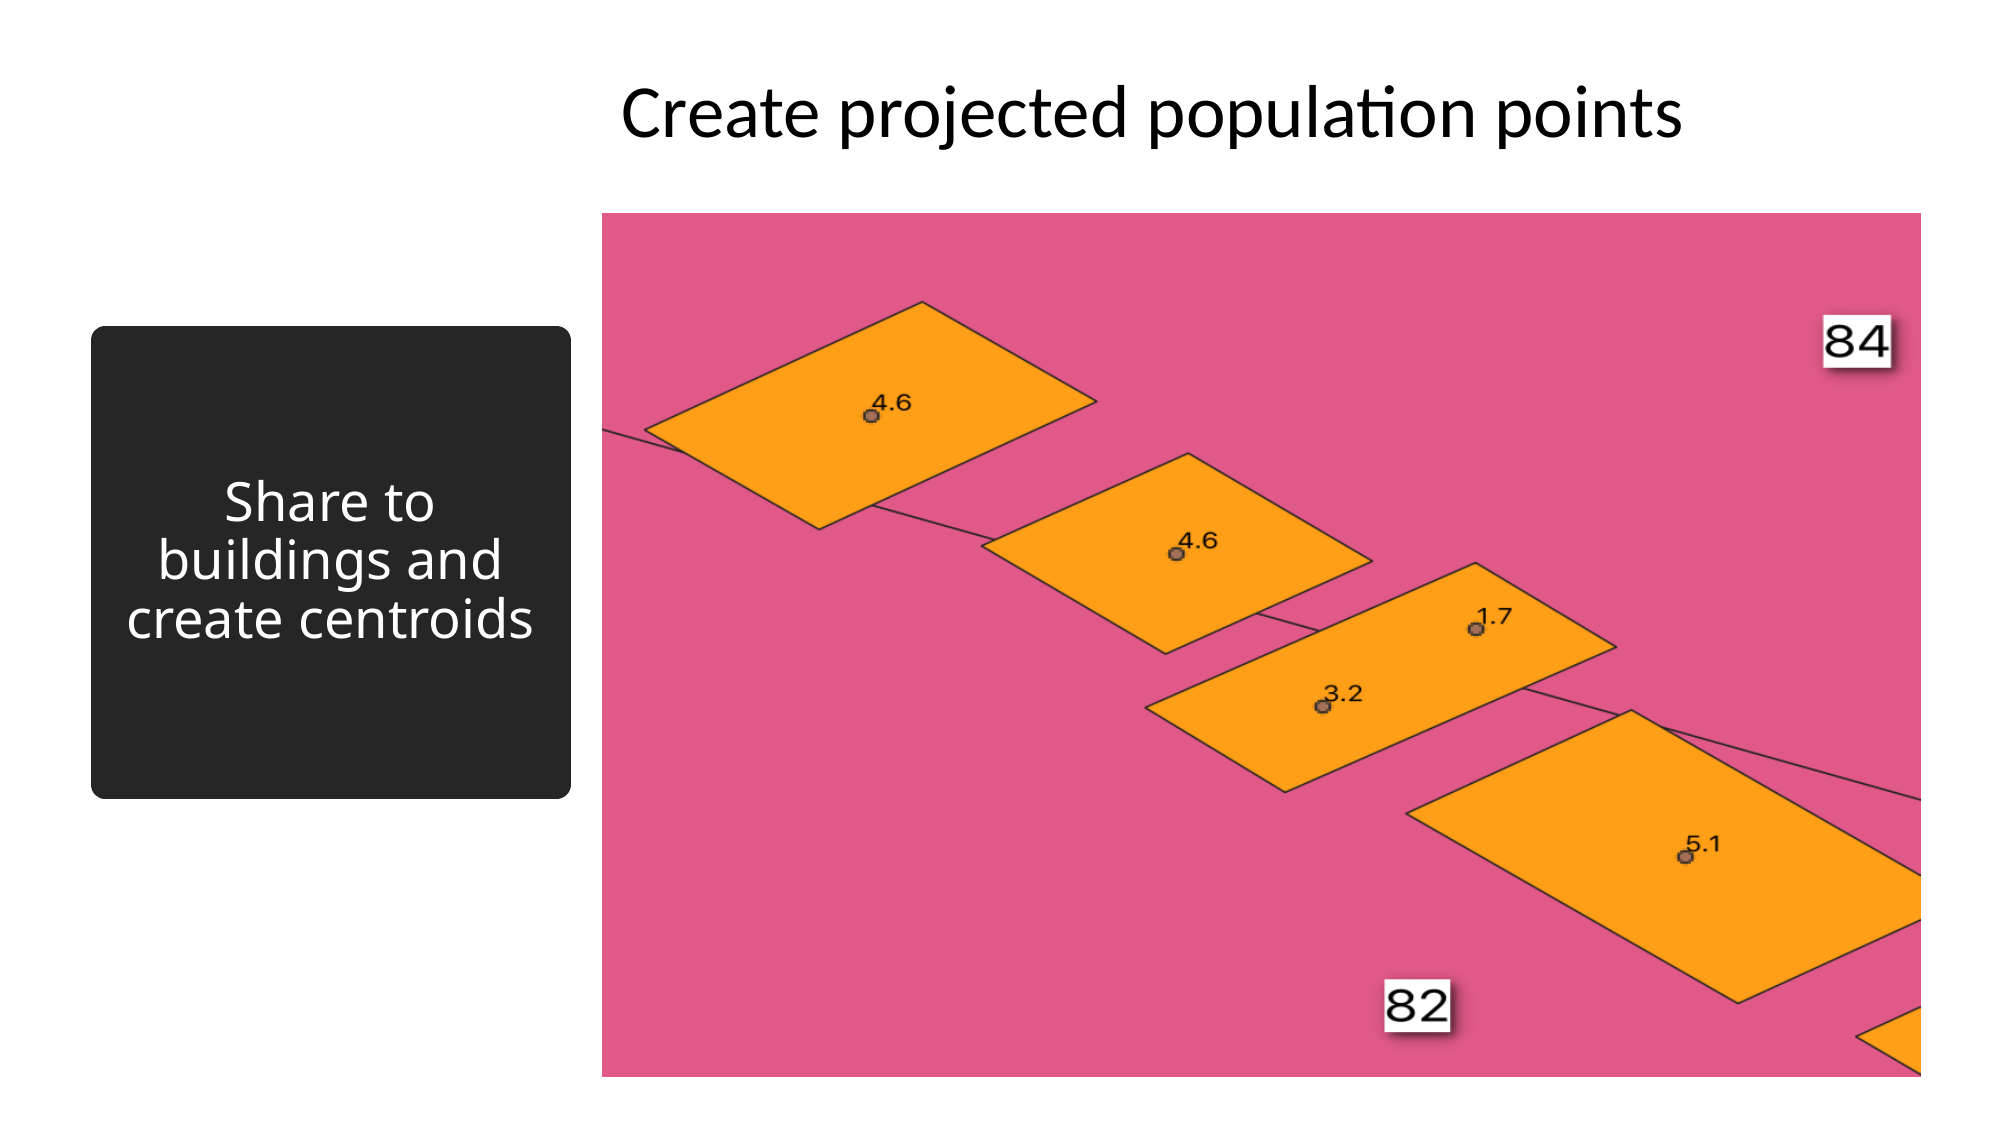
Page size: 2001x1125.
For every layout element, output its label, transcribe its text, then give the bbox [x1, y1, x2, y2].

picture [602, 213, 1921, 1078]
title Share to buildings and create centroids [105, 340, 557, 785]
text_box Create projected population points [607, 55, 1700, 160]
